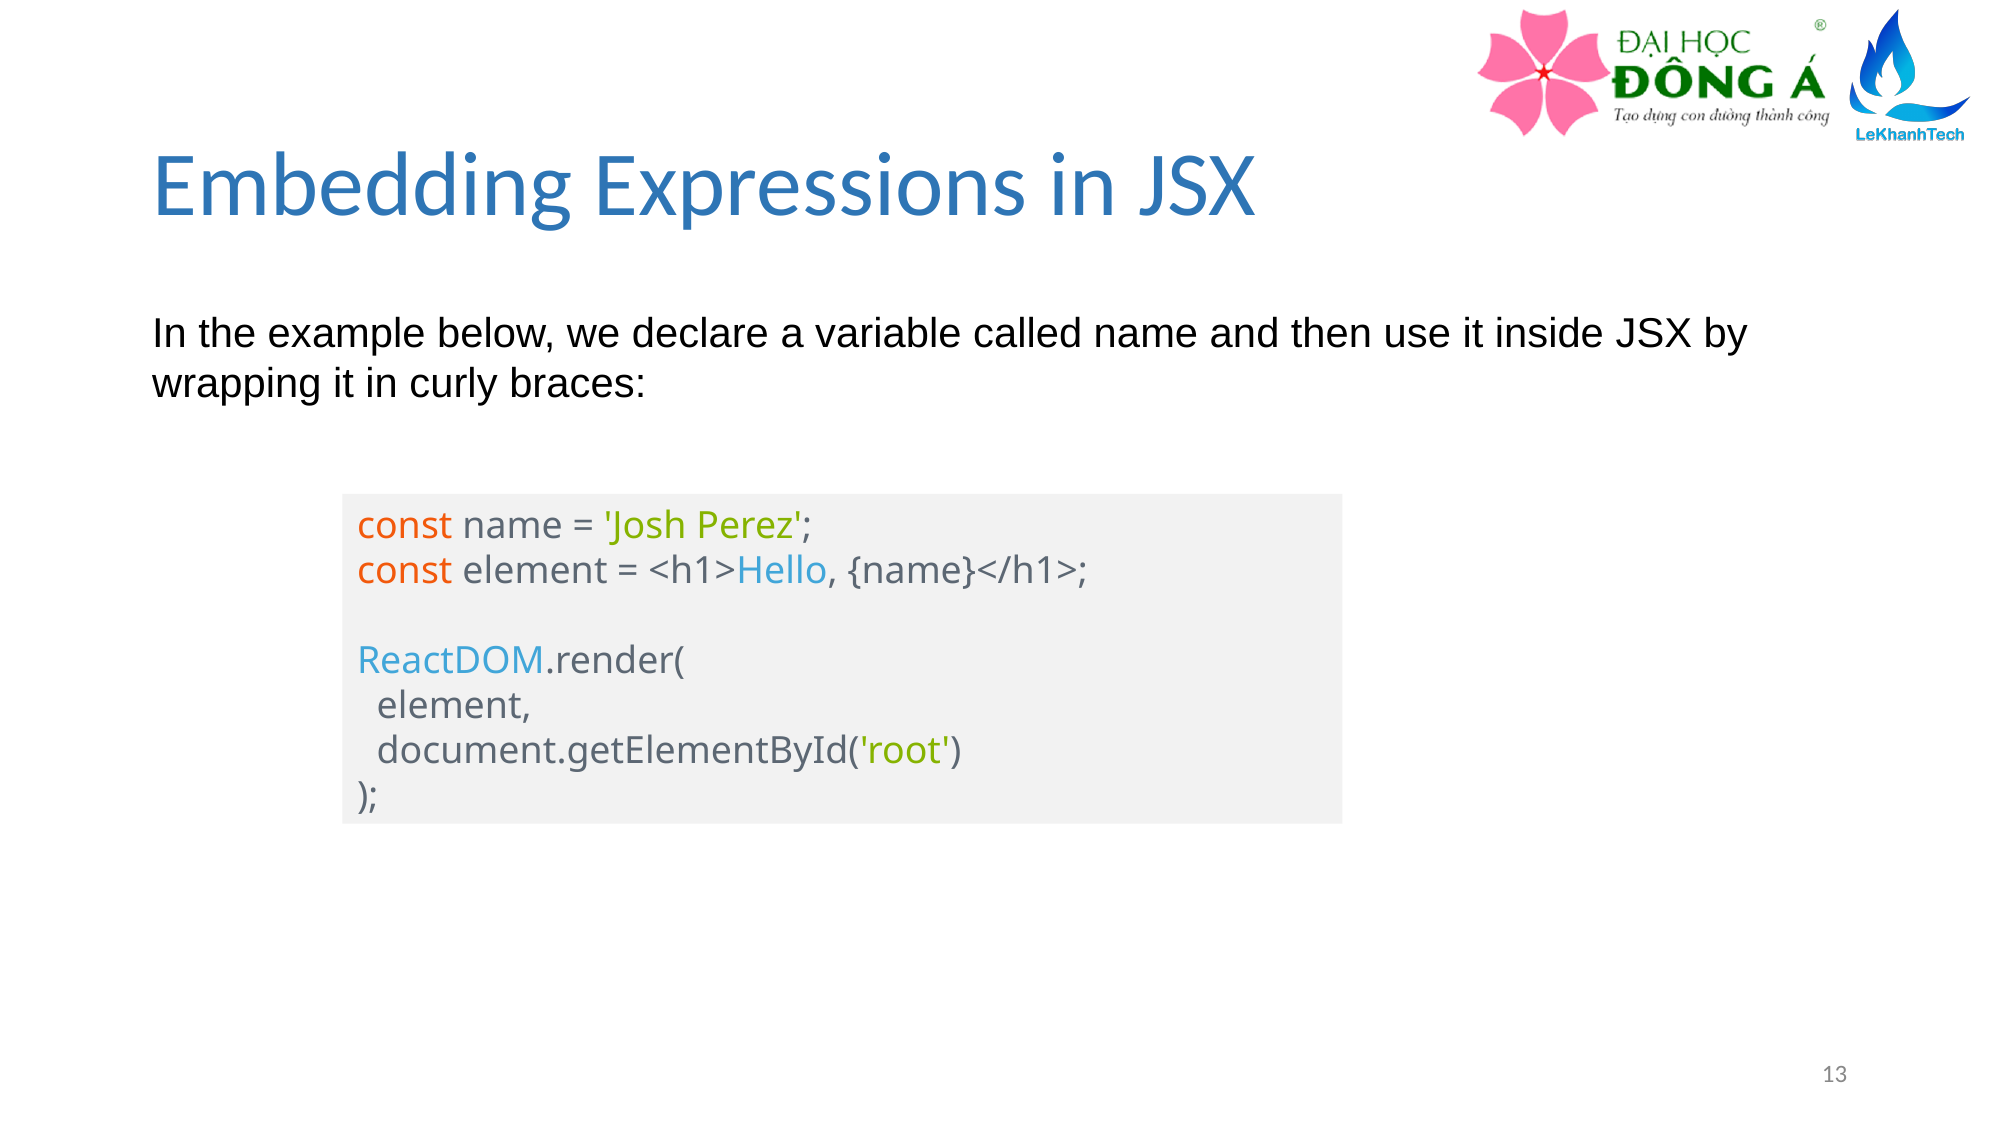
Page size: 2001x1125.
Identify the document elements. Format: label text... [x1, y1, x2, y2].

title Embedding Expressions in JSX [137, 91, 1863, 280]
text_box In the example below, we declare a variable called name and then use it inside JSX by wrapping it in curly braces: [137, 298, 1863, 414]
picture [1465, 5, 1980, 144]
text_box const name = 'Josh Perez'; const element = <h1>Hello, {name}</h1>; ReactDOM.render( element, document.getElementById('root') ); [342, 493, 1343, 824]
slide_number 13 [1412, 1042, 1863, 1103]
